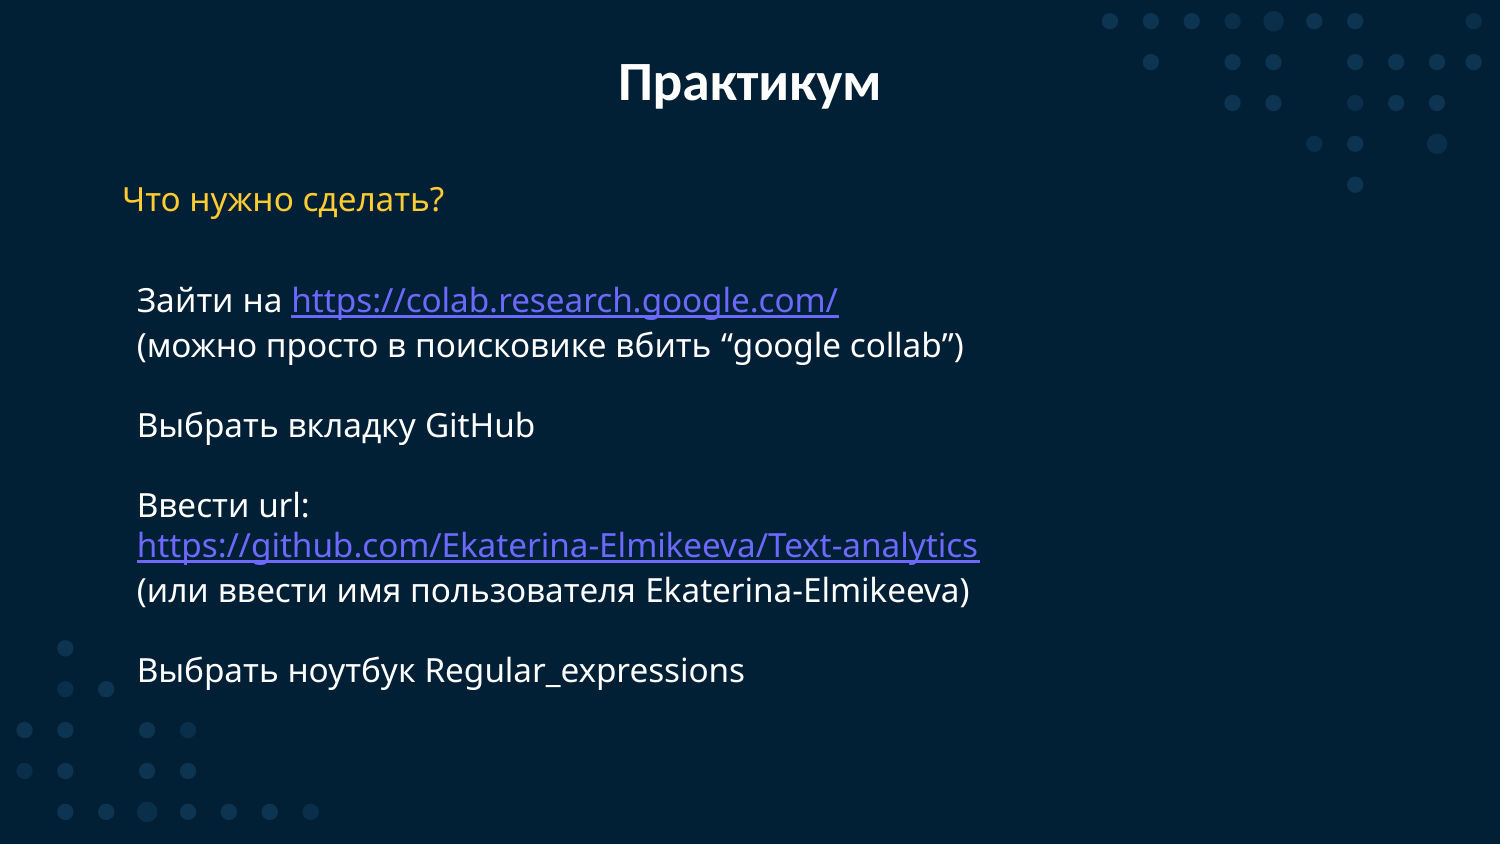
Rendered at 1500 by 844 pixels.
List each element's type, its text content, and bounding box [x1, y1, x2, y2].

text_box Зайти на https://colab.research.google.com/ (можно просто в поисковике вбить “google collab”) Выбрать вкладку GitHub Ввести url: https://github.com/Ekaterina-Elmikeeva/Text-analytics (или ввести имя пользователя Ekaterina-Elmikeeva) Выбрать ноутбук Regular_expressions [122, 271, 1105, 697]
title Практикум [103, 44, 1397, 120]
text_box Что нужно сделать? [107, 170, 460, 225]
